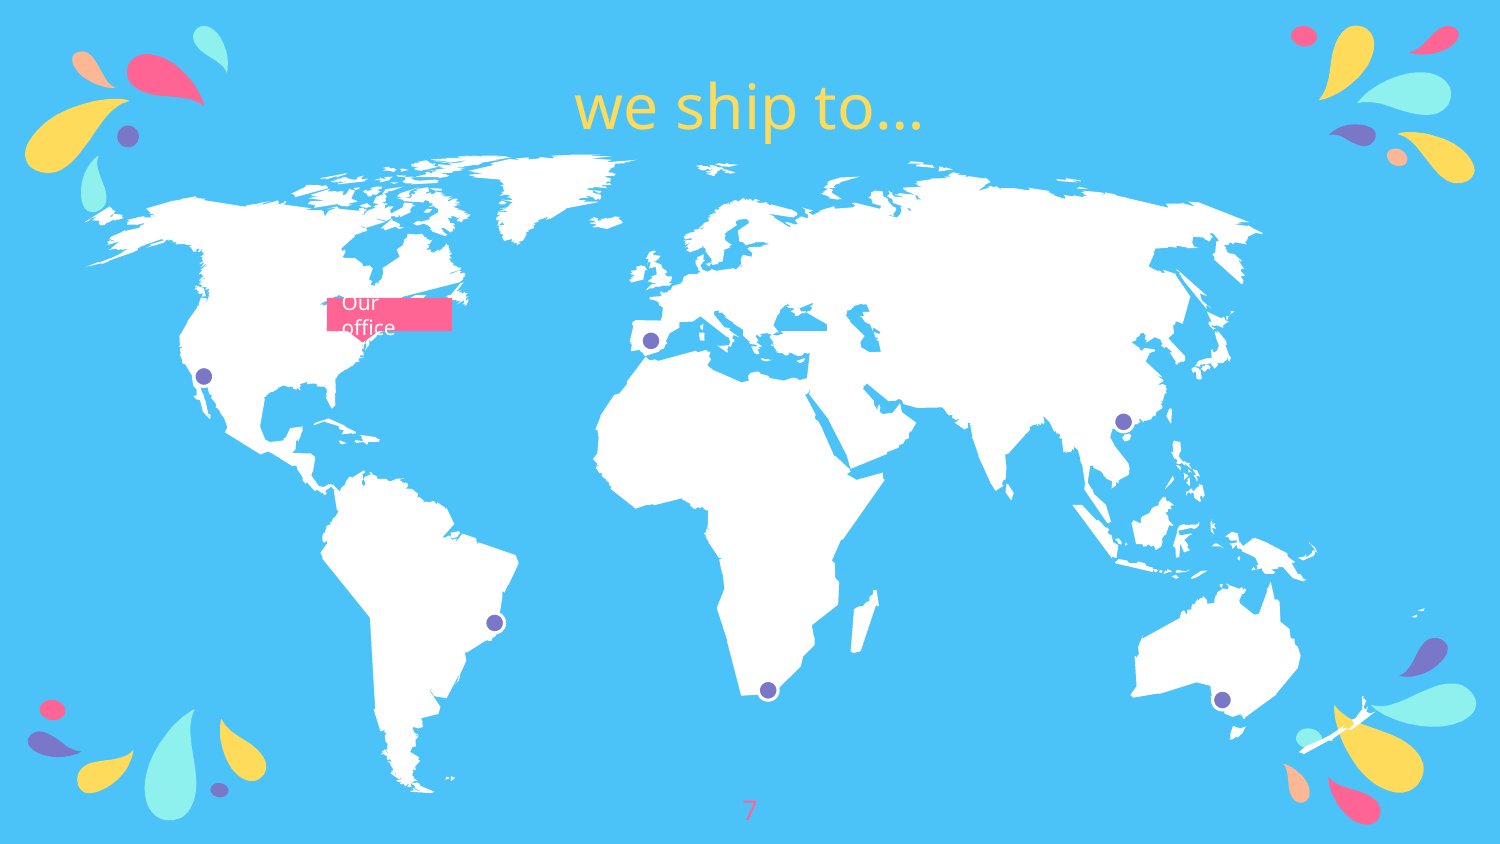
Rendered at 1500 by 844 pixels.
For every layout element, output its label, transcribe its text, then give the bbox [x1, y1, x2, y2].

text_box [1299, 696, 1376, 755]
text_box [1225, 531, 1307, 582]
text_box [1130, 582, 1301, 720]
text_box [320, 175, 368, 185]
text_box [641, 330, 661, 351]
slide_number 7 [705, 779, 795, 844]
text_box [592, 175, 1263, 696]
text_box [84, 184, 519, 794]
text_box [469, 175, 615, 245]
text_box [396, 175, 450, 185]
text_box [374, 176, 393, 183]
text_box [484, 613, 505, 633]
text_box [1212, 690, 1233, 710]
text_box [1113, 411, 1134, 432]
text_box Our office [326, 297, 453, 343]
title we ship to… [247, 33, 1253, 175]
text_box [1297, 542, 1318, 561]
text_box [1229, 725, 1246, 740]
text_box [758, 680, 779, 701]
text_box [588, 216, 623, 229]
text_box [193, 366, 214, 387]
